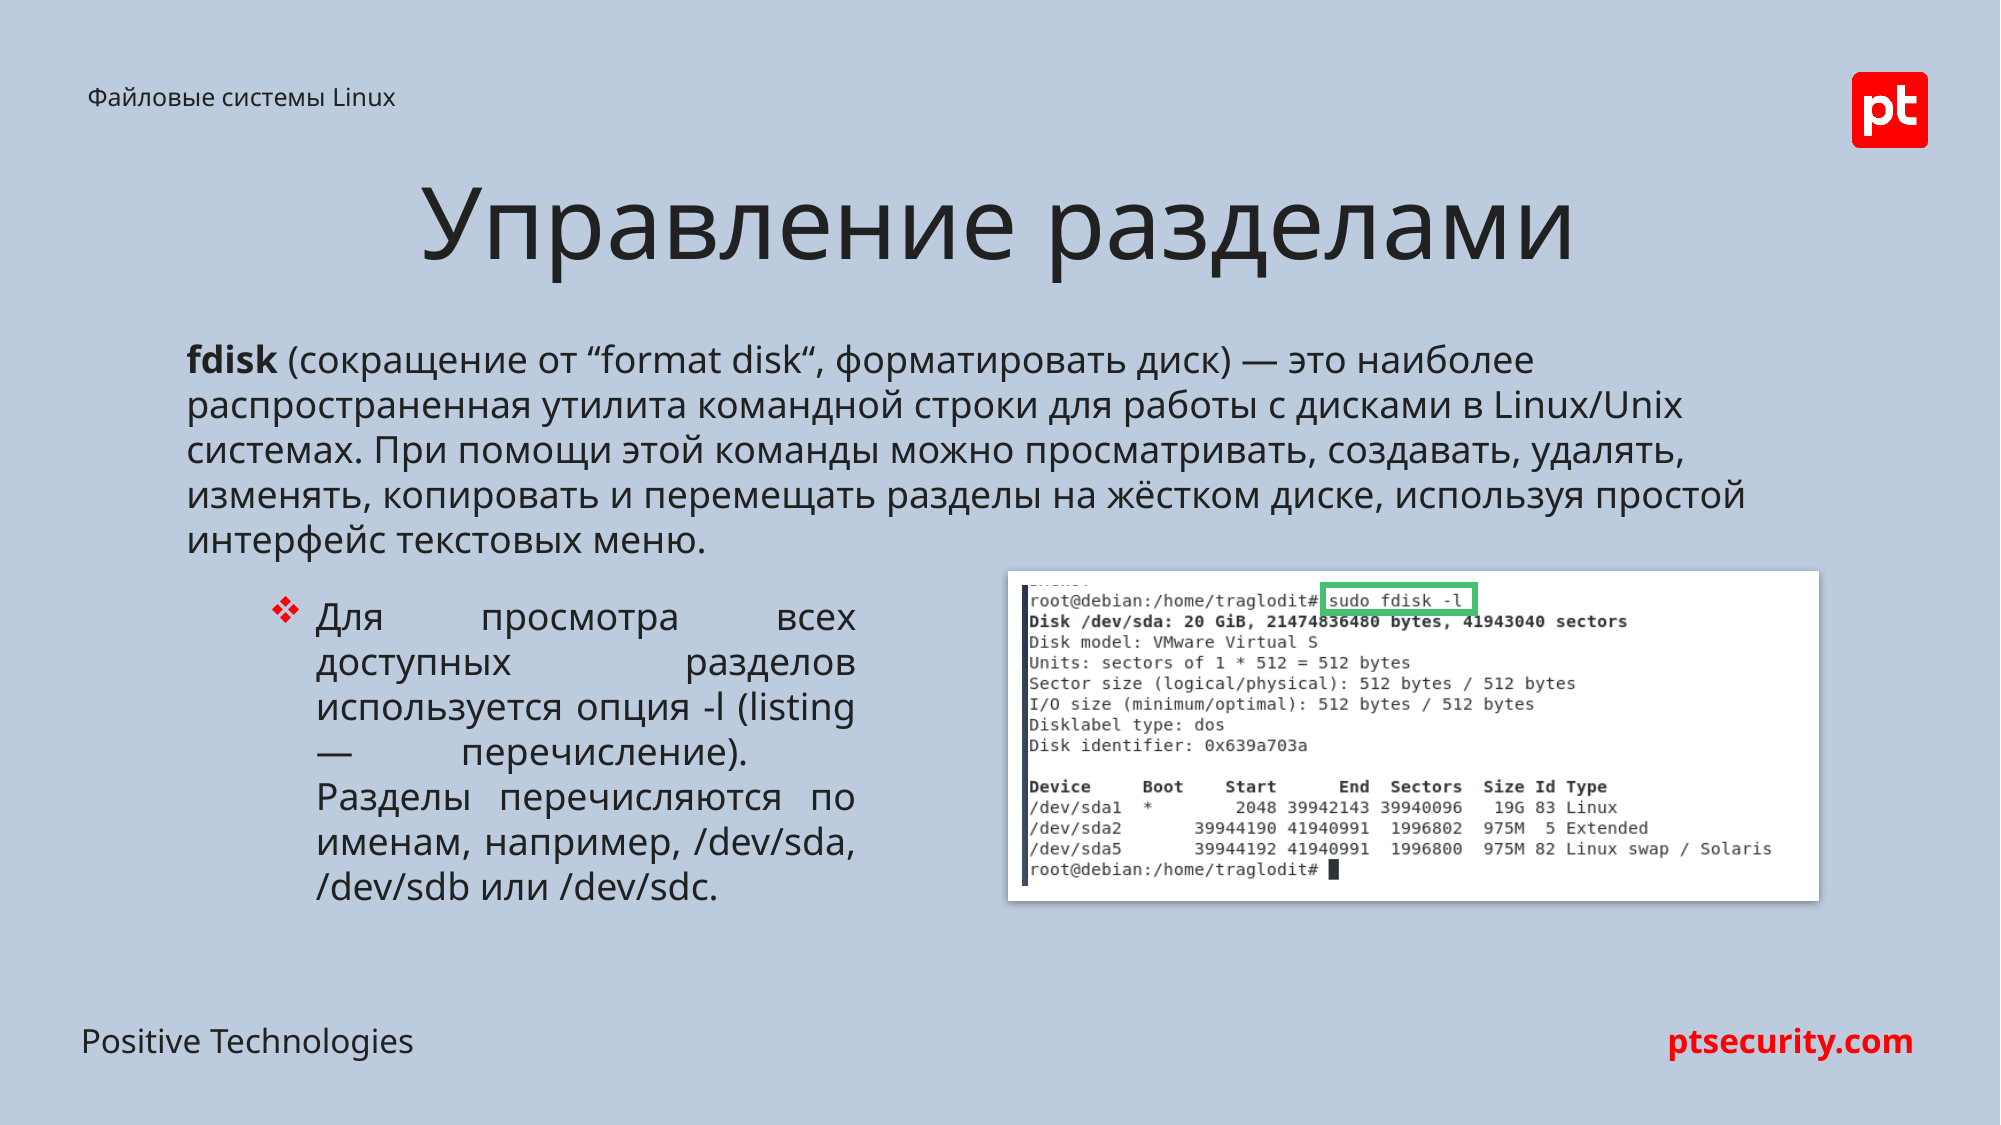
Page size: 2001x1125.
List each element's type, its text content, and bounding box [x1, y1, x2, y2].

text_box Для просмотра всех доступных разделов используется опция -l (listing — перечисление). Разделы перечисляются по именам, например, /dev/sda, /dev/sdb или /dev/sdc. [254, 585, 872, 915]
picture [1852, 72, 1928, 148]
list Файловые системы Linux [72, 74, 1623, 135]
text_box Управление разделами [375, 134, 1623, 269]
picture [1022, 585, 1805, 887]
text_box fdisk (сокращение от “format disk“, форматировать диск) — это наиболее распространенная утилита командной строки для работы с дисками в Linux/Unix системах. При помощи этой команды можно просматривать, создавать, удалять, изменять, копировать и перемещать разделы на жёстком диске, используя простой интерфейс текстовых меню. [171, 328, 1830, 568]
